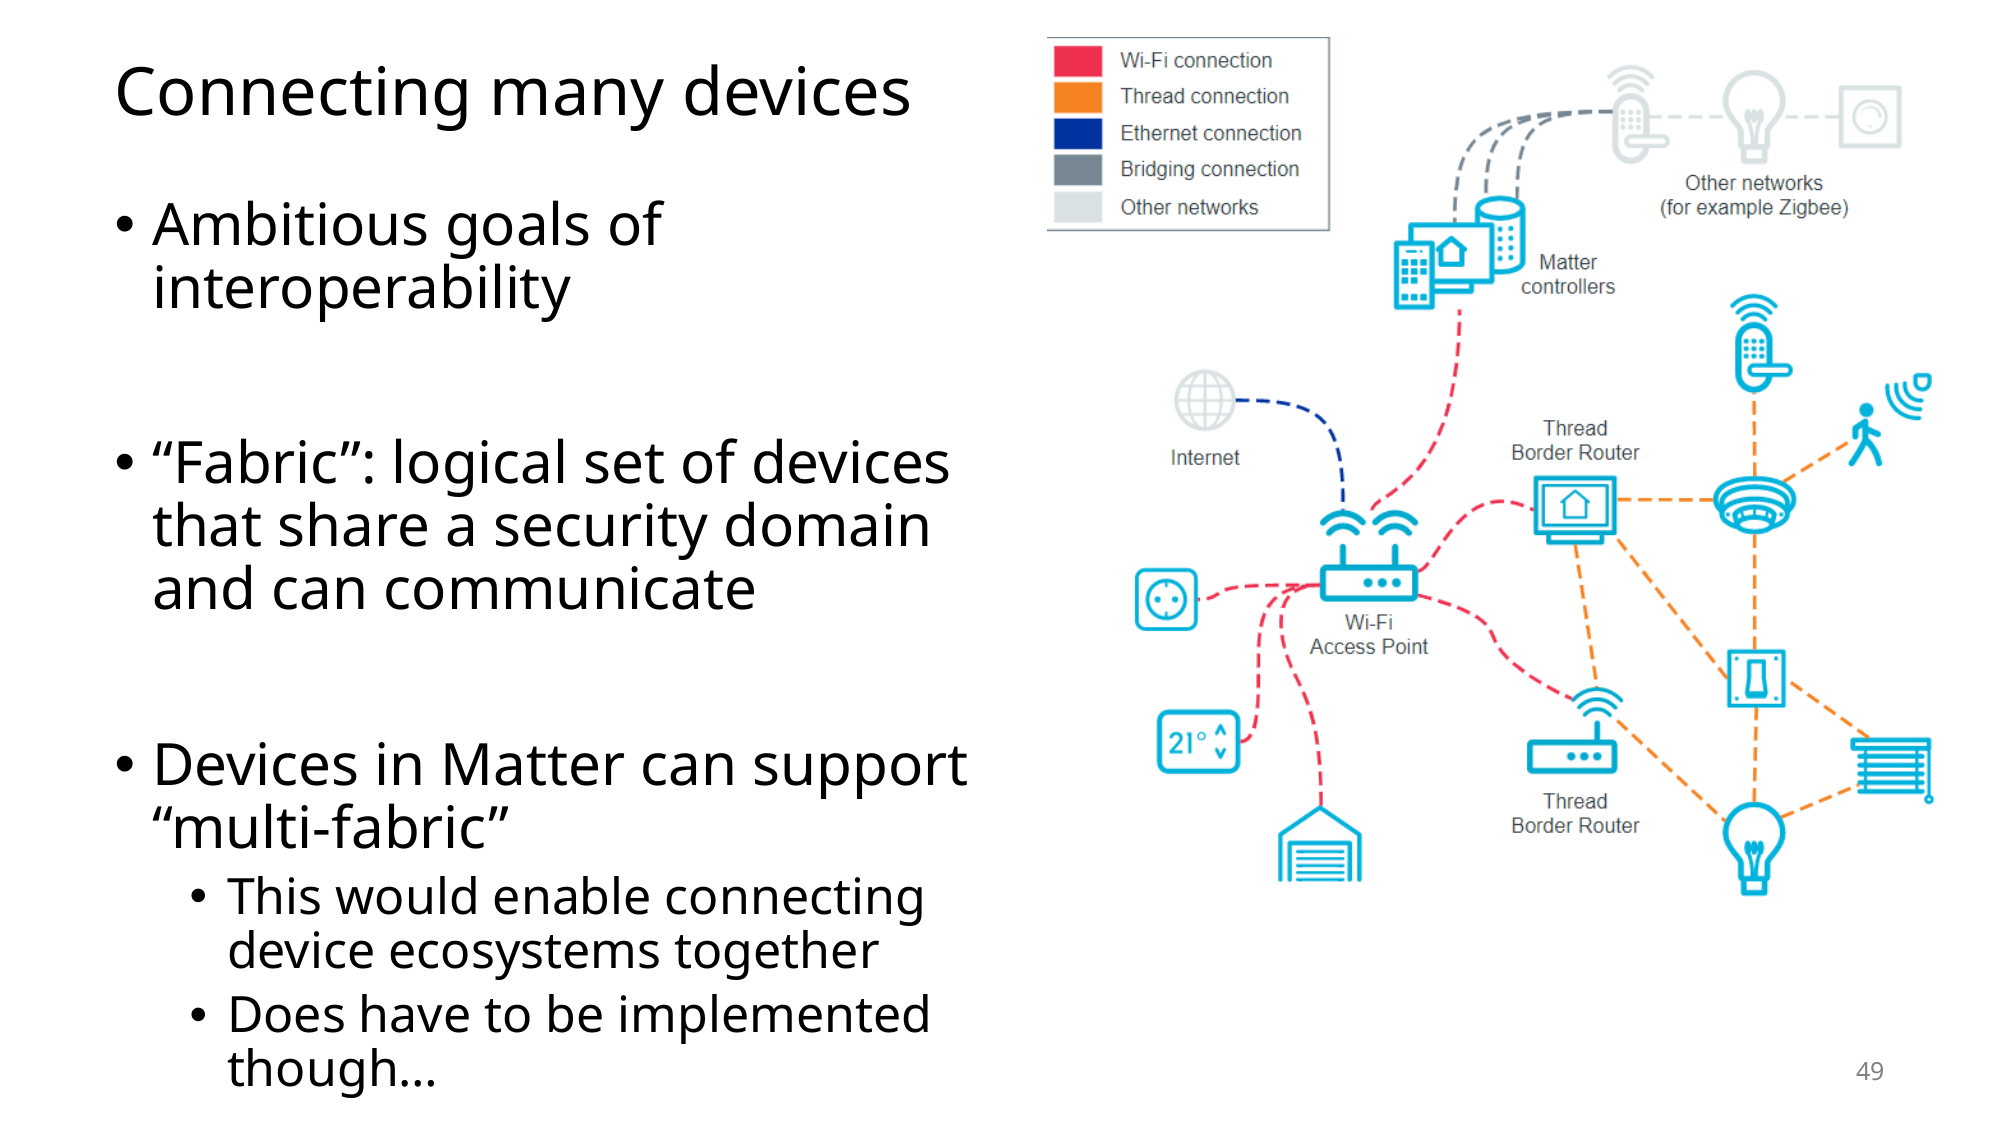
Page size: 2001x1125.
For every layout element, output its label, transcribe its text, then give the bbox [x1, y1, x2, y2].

picture [1047, 37, 1955, 916]
list Ambitious goals of interoperability “Fabric”: logical set of devices that share a security domain and can communicate Devices in Matter can support “multi-fabric” This would enable connecting device ecosystems together Does have to be implemented though… [99, 187, 1048, 1013]
title Connecting many devices [99, 37, 1047, 150]
slide_number 49 [1749, 1042, 1900, 1103]
